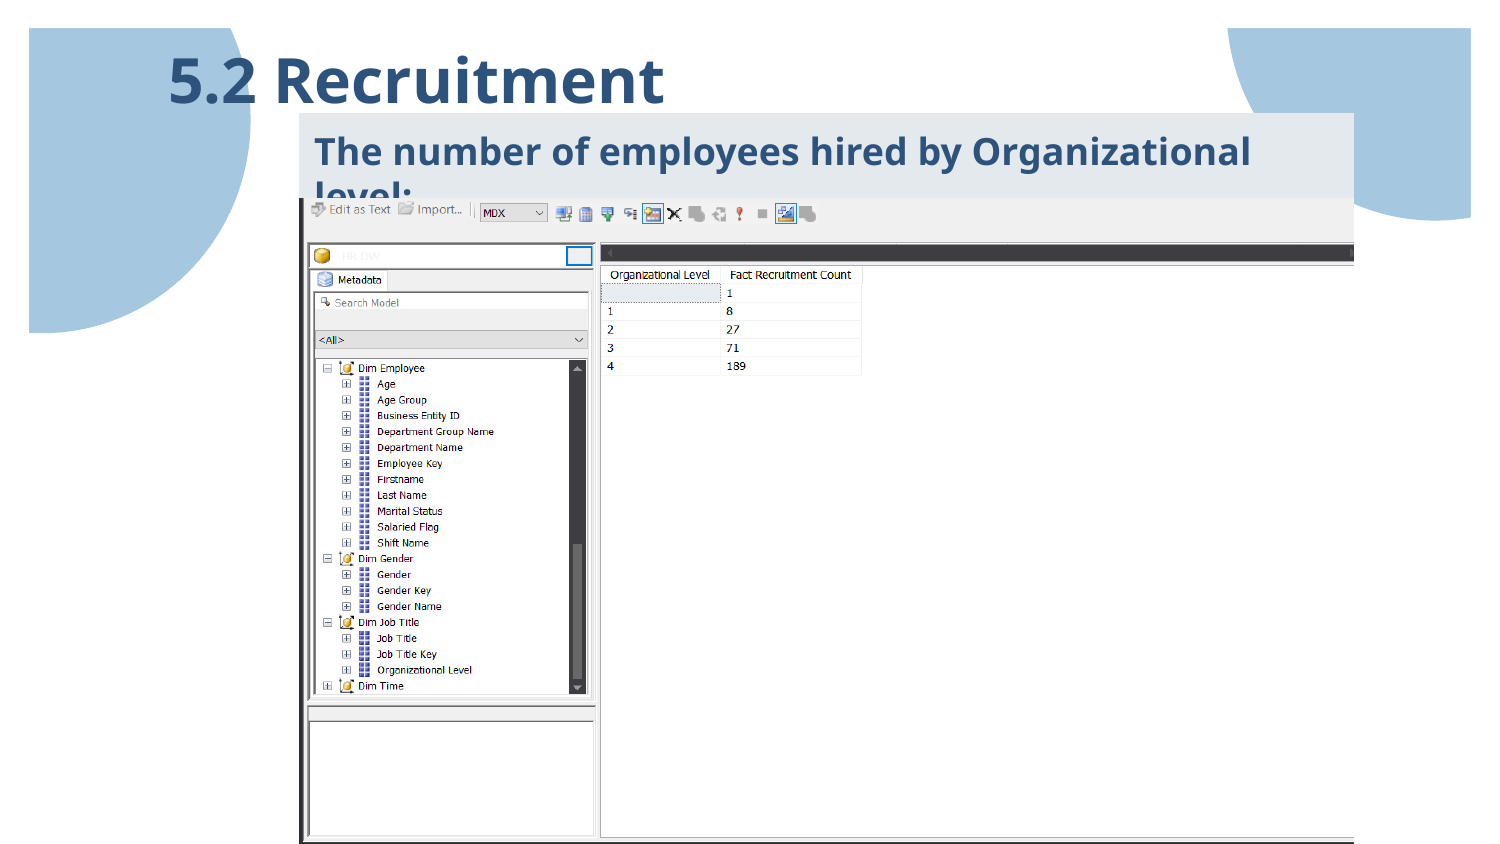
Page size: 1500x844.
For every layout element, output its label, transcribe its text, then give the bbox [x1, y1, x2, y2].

picture [299, 198, 1355, 844]
text_box 5.2 Recruitment [153, 25, 1500, 319]
text_box The number of employees hired by Organizational level: [299, 113, 1354, 198]
